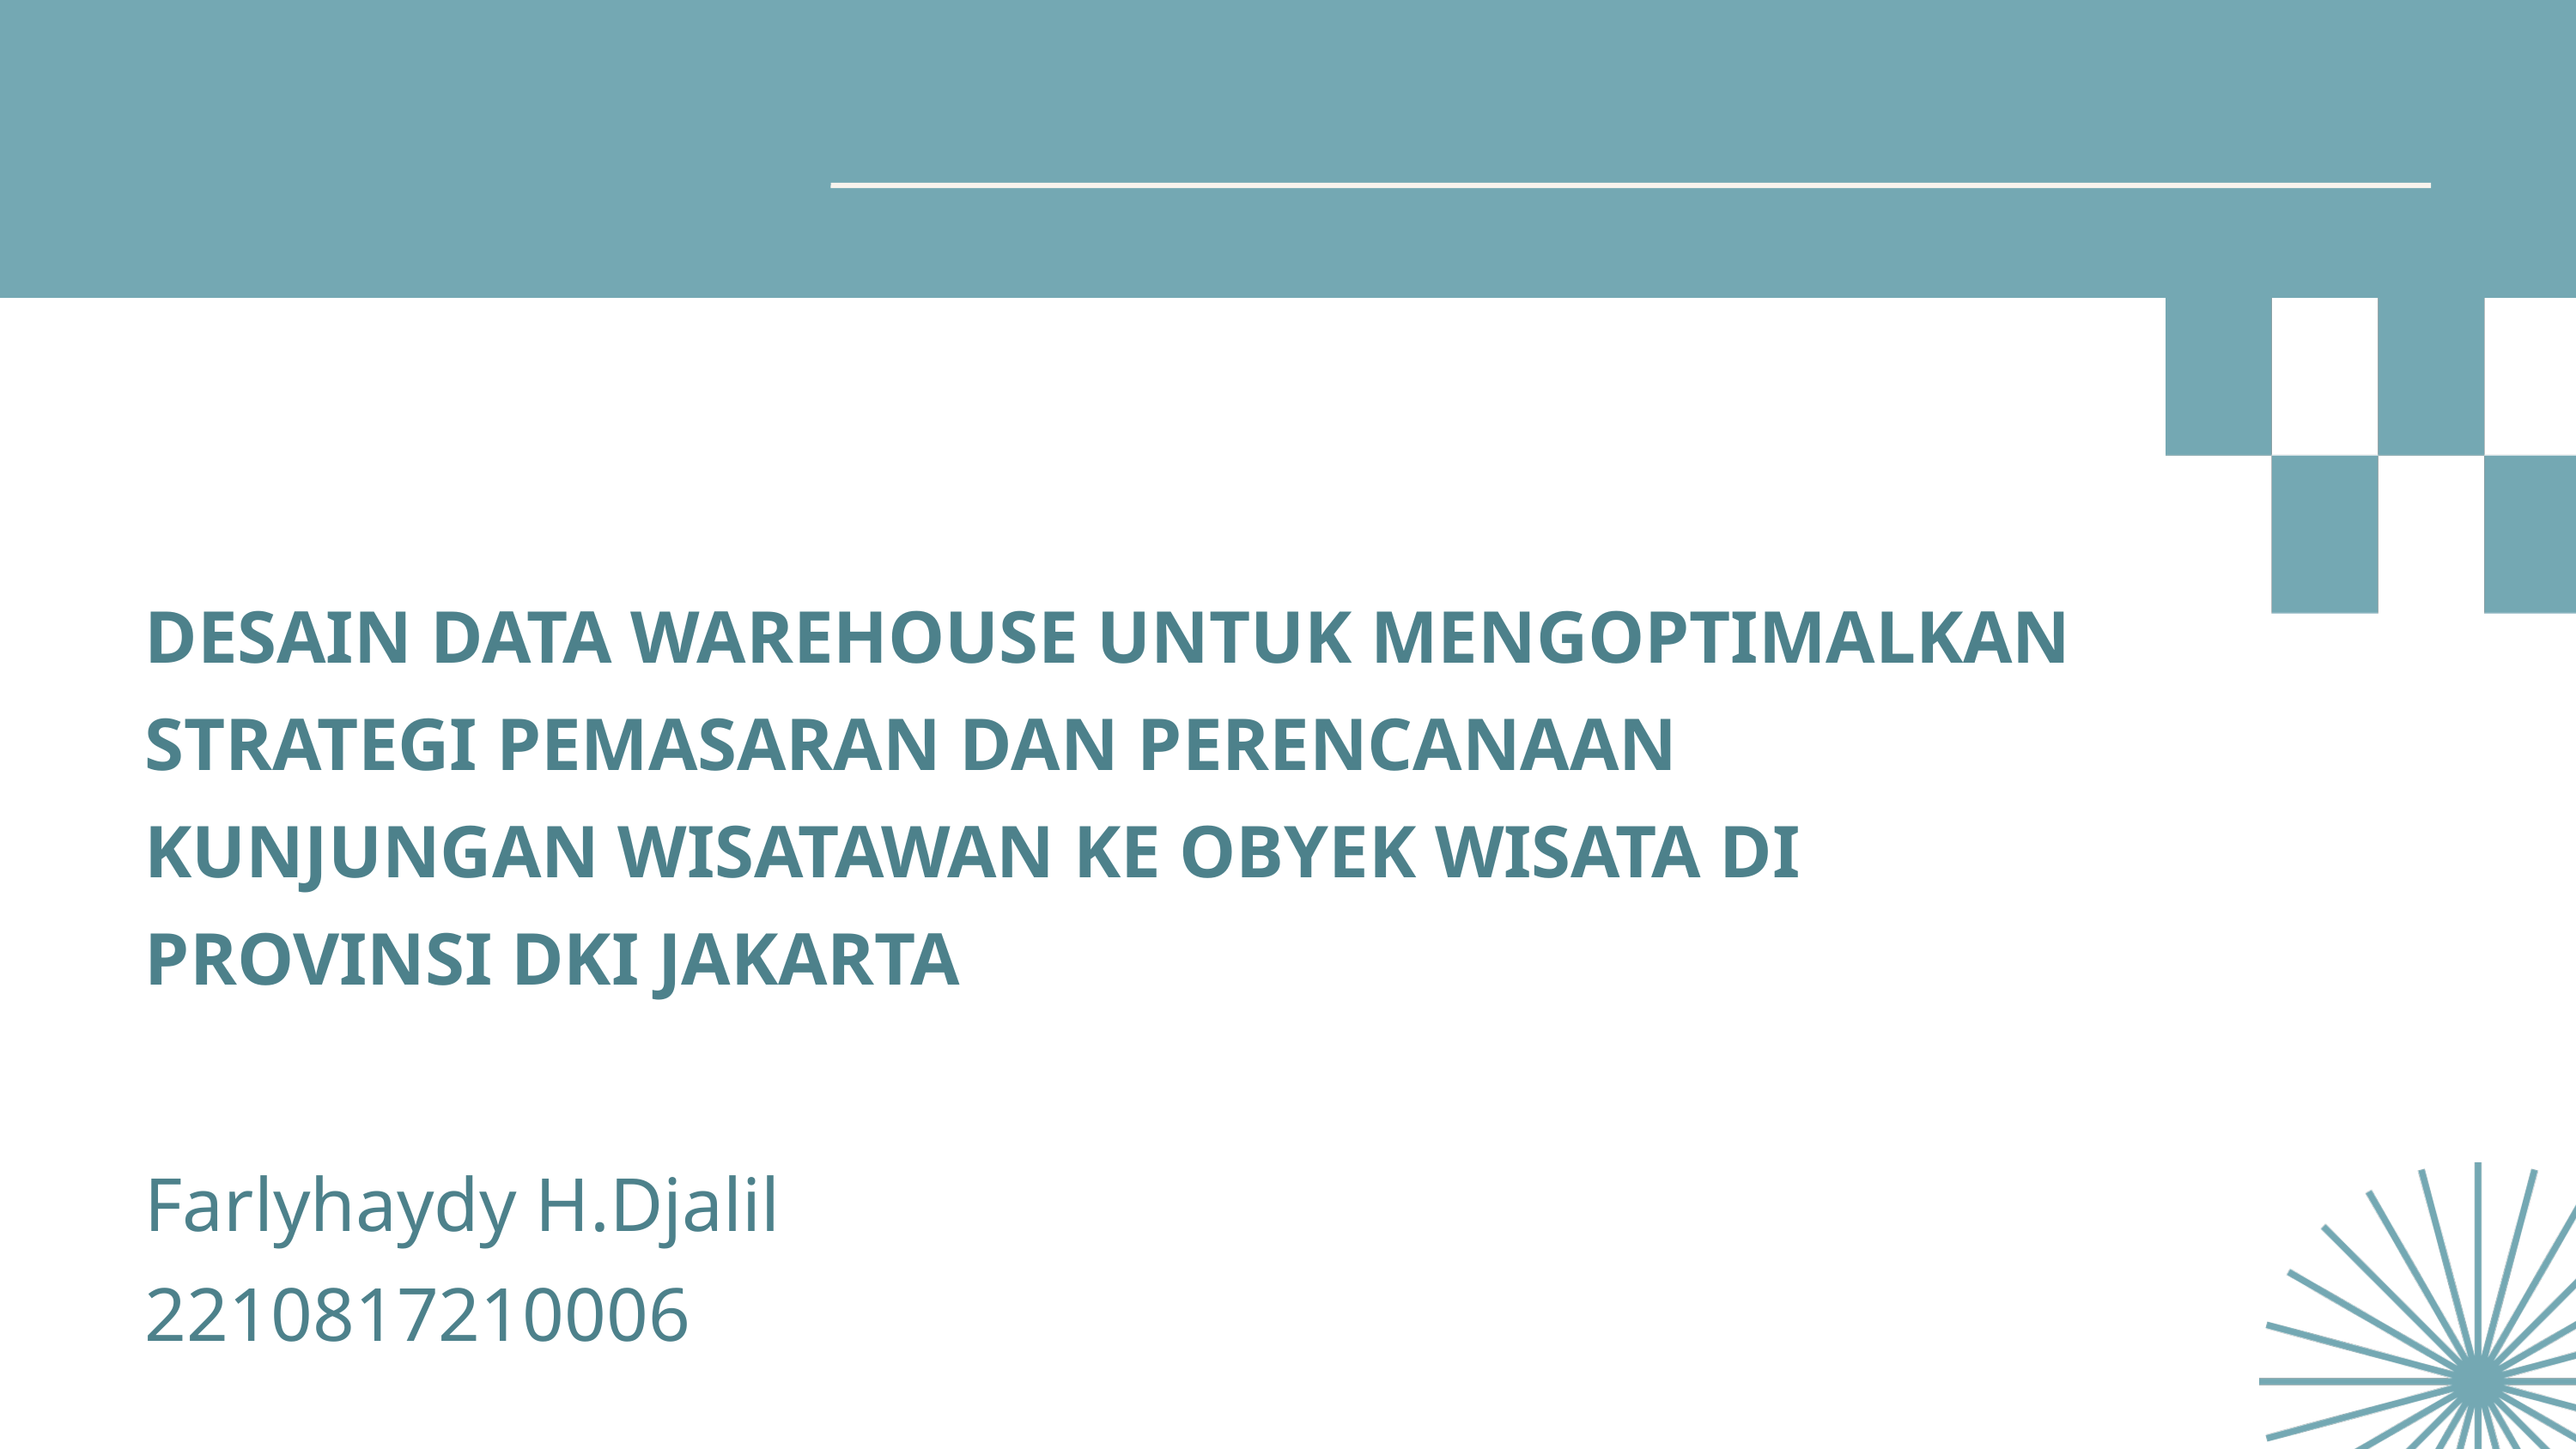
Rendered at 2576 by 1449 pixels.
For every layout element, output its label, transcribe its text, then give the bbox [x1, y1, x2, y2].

text_box [2166, 308, 2576, 614]
text_box DESAIN DATA WAREHOUSE UNTUK MENGOPTIMALKAN STRATEGI PEMASARAN DAN PERENCANAAN KUNJUNGAN WISATAWAN KE OBYEK WISATA DI PROVINSI DKI JAKARTA [144, 570, 2125, 1107]
text_box [2258, 1162, 2576, 1449]
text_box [0, 0, 2576, 299]
text_box Farlyhaydy H.Djalil 2210817210006 [144, 1180, 1933, 1356]
